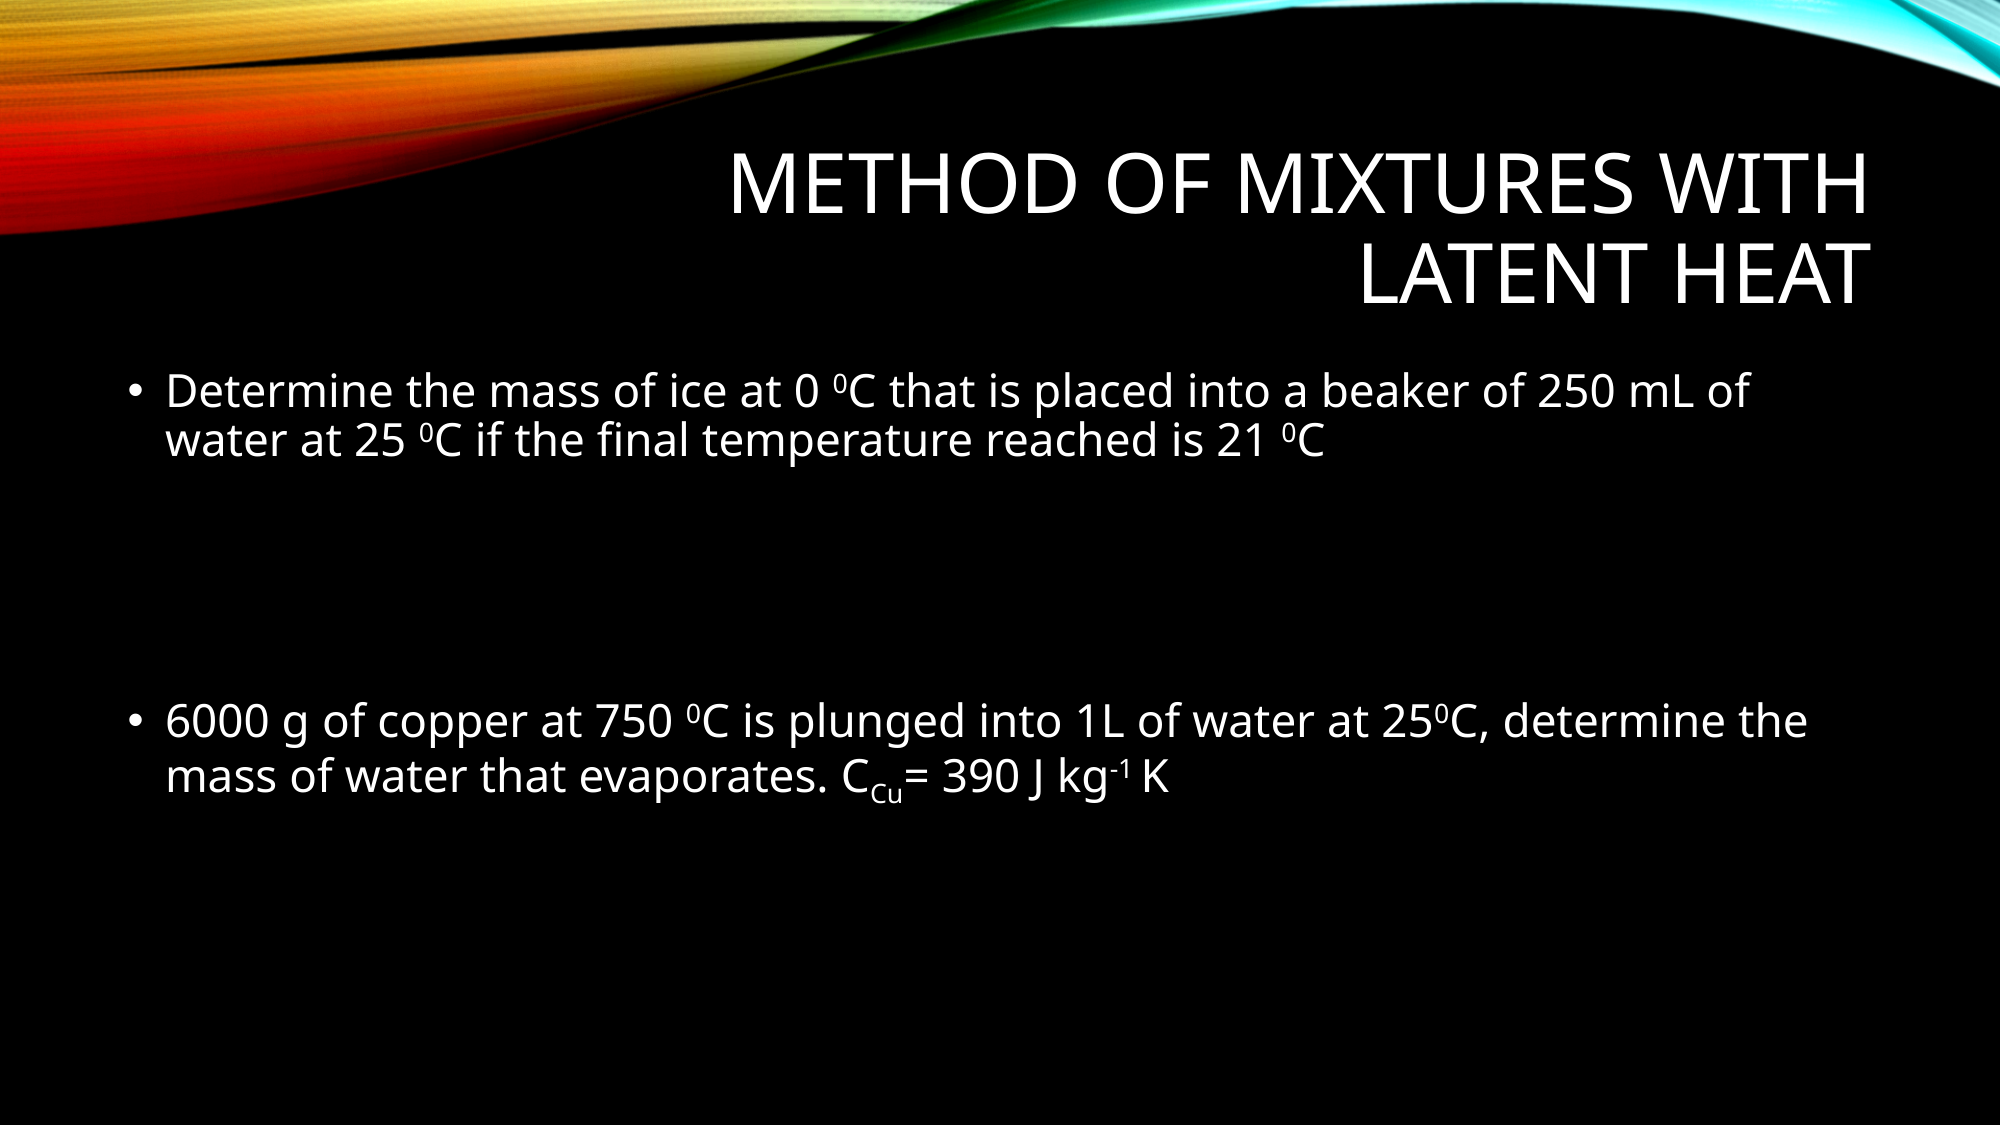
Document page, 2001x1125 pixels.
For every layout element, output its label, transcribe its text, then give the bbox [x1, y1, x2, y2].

title Method of mixtures with latent heat [474, 125, 1888, 338]
picture [0, 0, 2000, 237]
